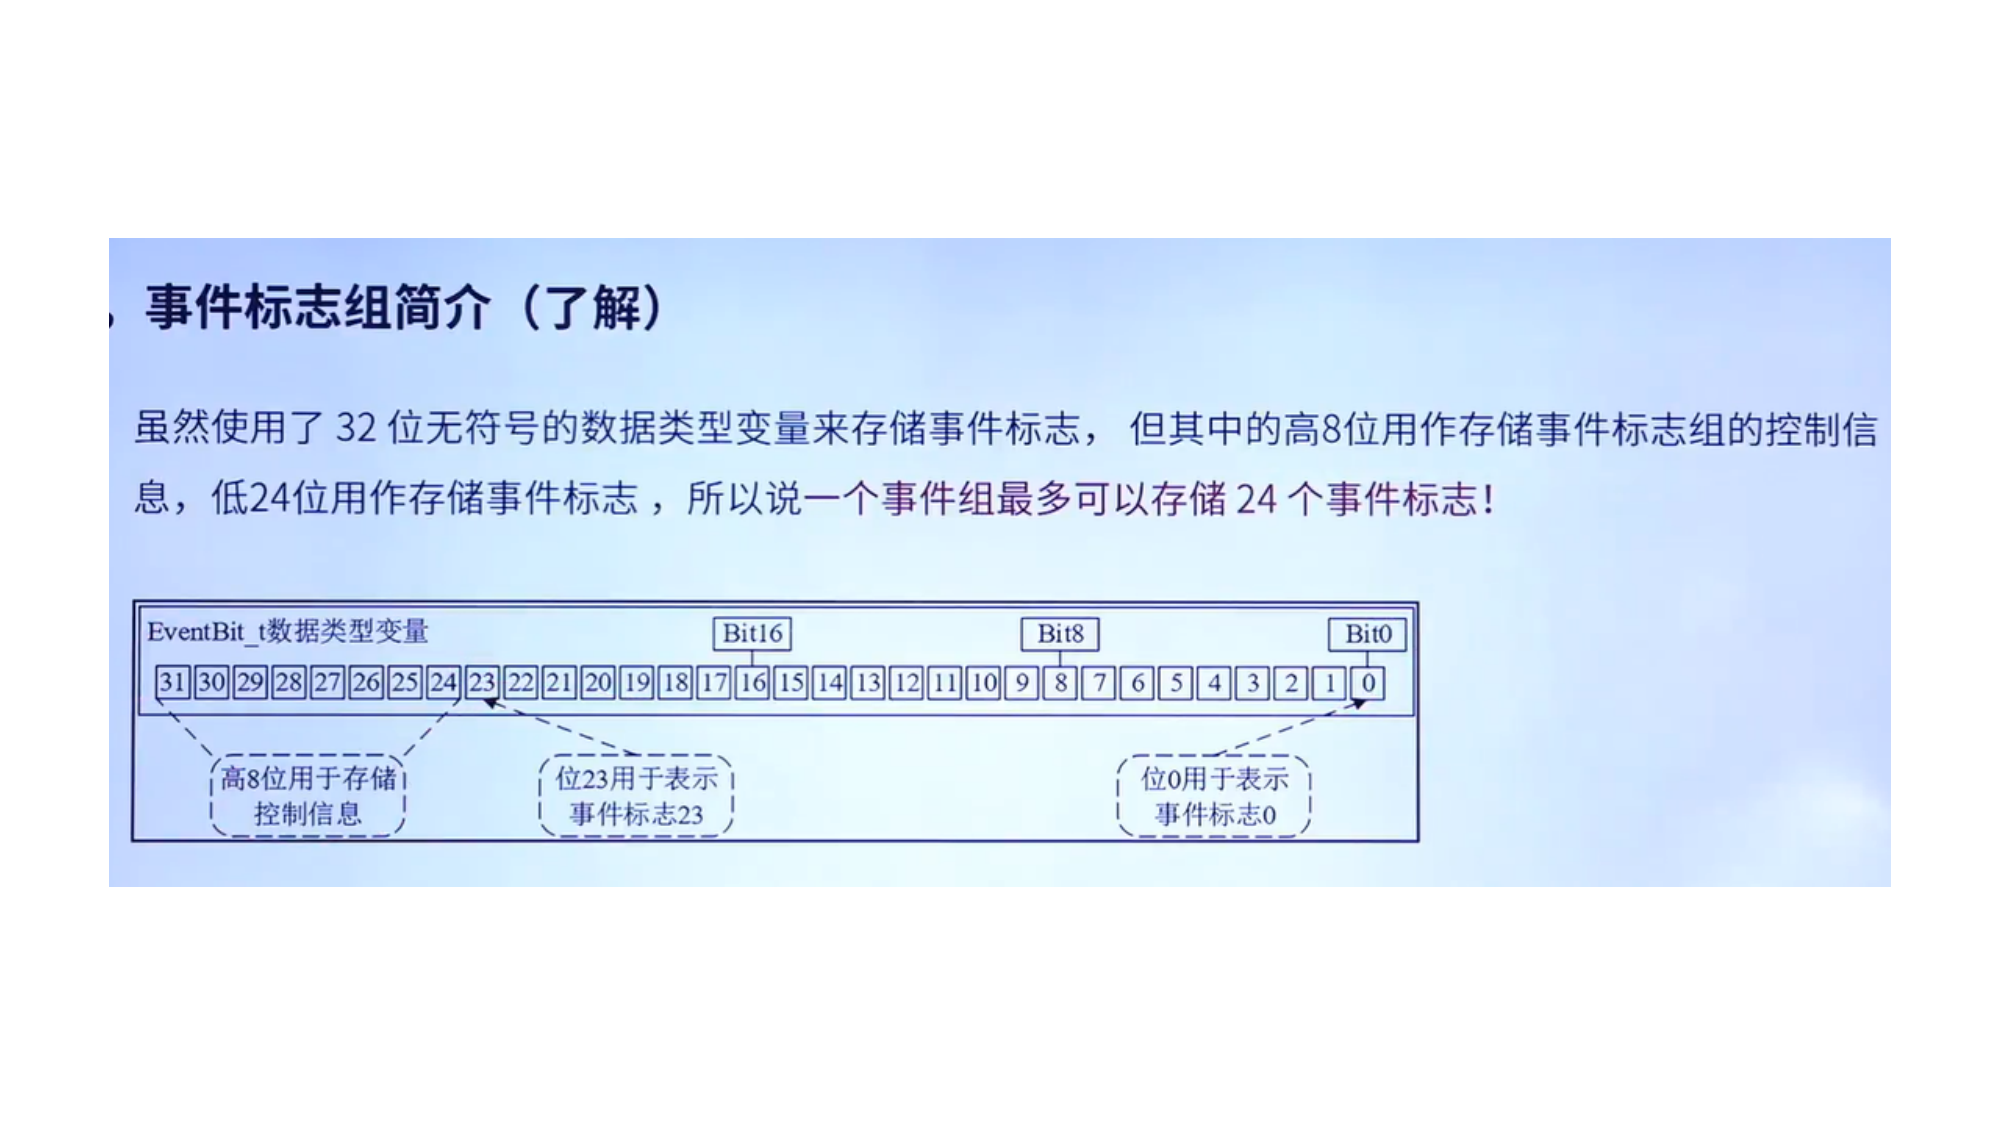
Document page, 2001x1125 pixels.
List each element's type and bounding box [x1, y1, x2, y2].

picture [109, 238, 1891, 887]
